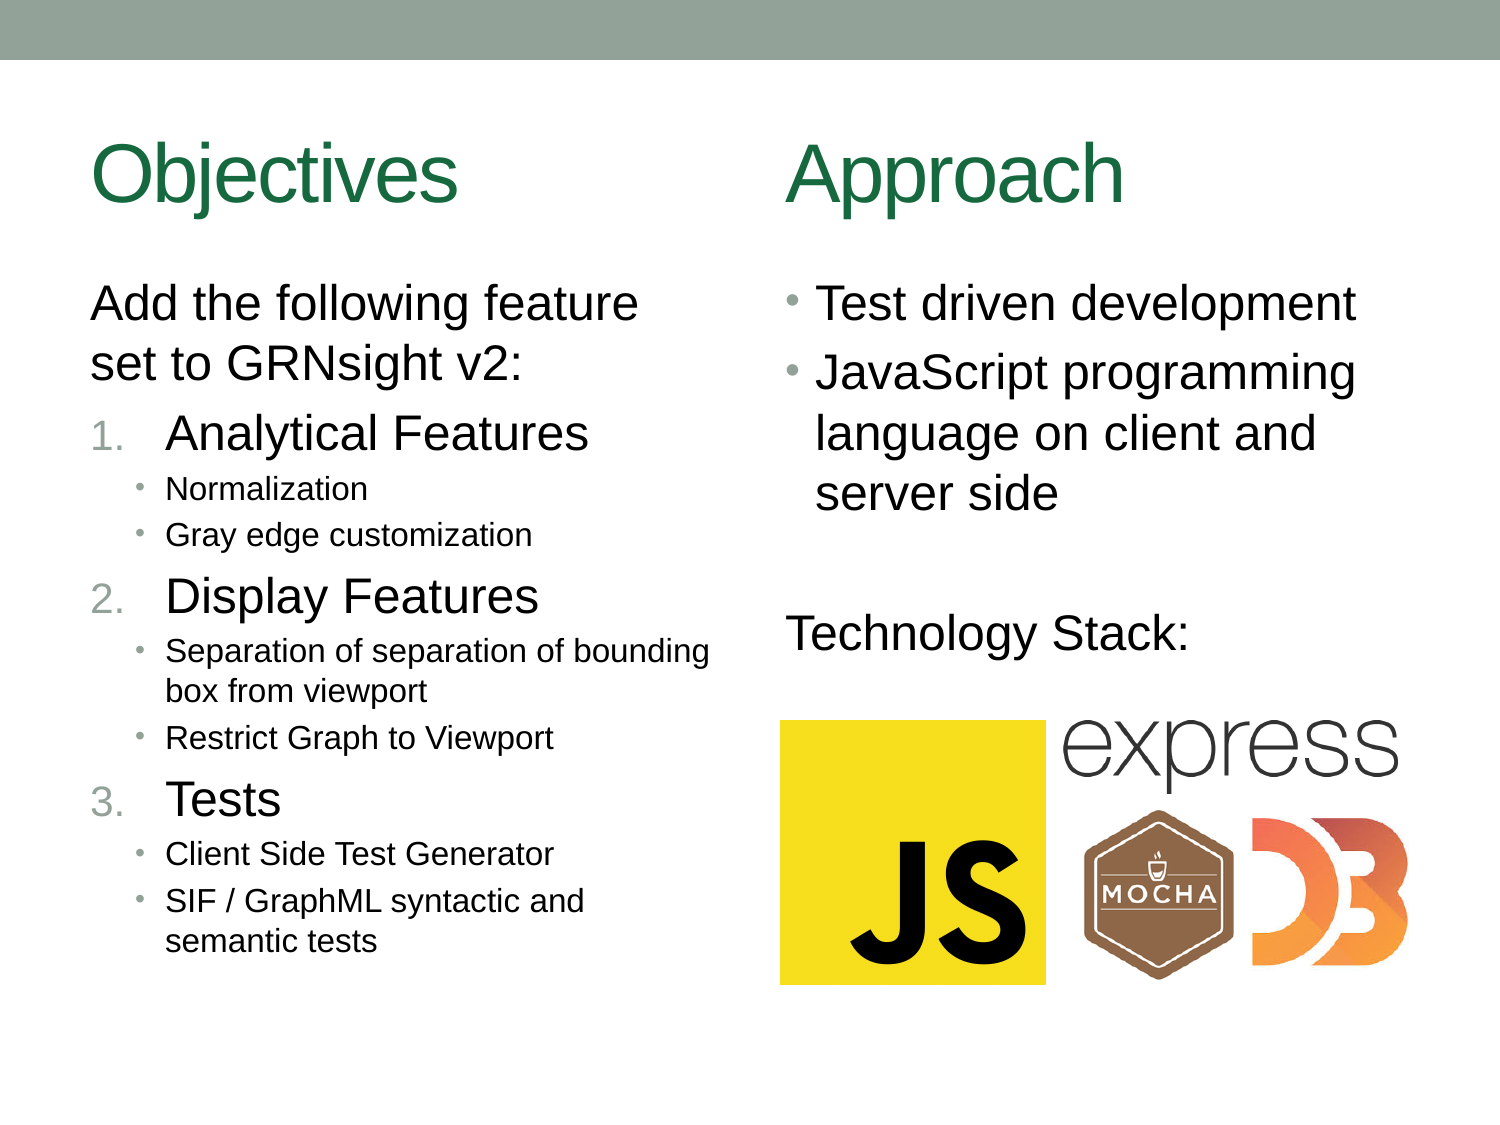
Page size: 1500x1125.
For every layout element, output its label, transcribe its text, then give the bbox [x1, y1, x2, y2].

title Objectives [300, 87, 618, 250]
picture [780, 719, 1046, 985]
text_box Approach [770, 87, 1313, 250]
picture [1063, 719, 1423, 990]
list Add the following feature set to GRNsight v2: Analytical Features Normalization Gray edge customization Display Features Separation of separation of bounding box from viewport Restrict Graph to Viewport Tests Client Side Test Generator SIF / GraphML syntactic and semantic tests [75, 262, 728, 1063]
text_box Test driven development JavaScript programming language on client and server side Technology Stack: [770, 262, 1423, 1063]
text_box [0, 0, 300, 300]
